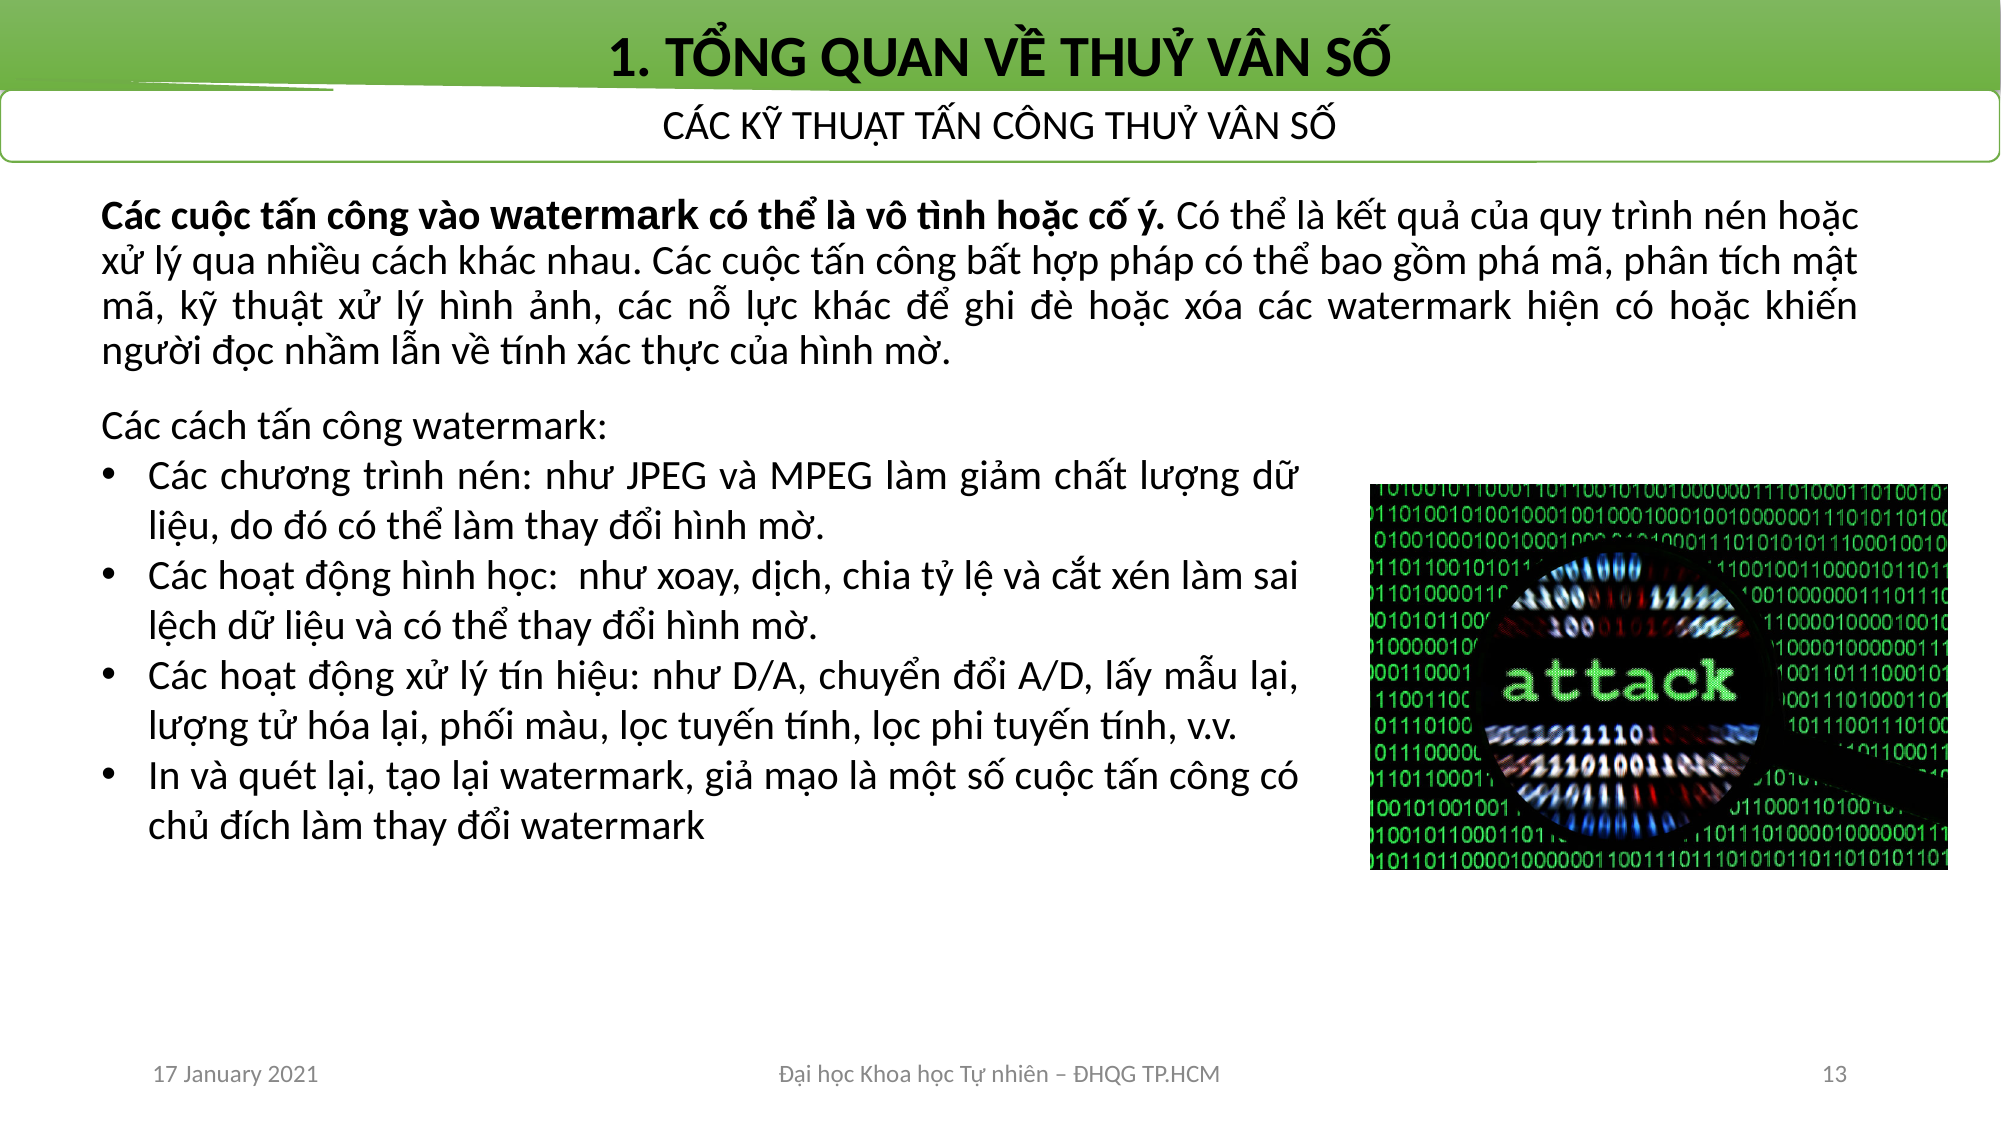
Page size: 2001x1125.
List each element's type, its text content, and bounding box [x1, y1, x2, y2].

picture [1370, 484, 1948, 870]
title 1. TỔNG QUAN VỀ THUỶ VÂN SỐ [0, 0, 2000, 89]
list CÁC KỸ THUẬT TẤN CÔNG THUỶ VÂN SỐ [0, 89, 2000, 162]
text_box Các cách tấn công watermark: Các chương trình nén: như JPEG và MPEG làm giảm chất lượng dữ liệu, do đó có thể làm thay đổi hình mờ. Các hoạt động hình học: như xoay, dịch, chia tỷ lệ và cắt xén làm sai lệch dữ liệu và có thể thay đổi hình mờ. Các hoạt động xử lý tín hiệu: như D/A, chuyển đổi A/D, lấy mẫu lại, lượng tử hóa lại, phối màu, lọc tuyến tính, lọc phi tuyến tính, v.v. In và quét lại, tạo lại watermark, giả mạo là một số cuộc tấn công có chủ đích làm thay đổi watermark [86, 390, 1316, 906]
footer Đại học Khoa học Tự nhiên – ĐHQG TP.HCM [662, 1042, 1338, 1103]
list Các cuộc tấn công vào watermark có thể là vô tình hoặc cố ý. Có thể là kết quả của quy trình nén hoặc xử lý qua nhiều cách khác nhau. Các cuộc tấn công bất hợp pháp có thể bao gồm phá mã, phân tích mật mã, kỹ thuật xử lý hình ảnh, các nỗ lực khác để ghi đè hoặc xóa các watermark hiện có hoặc khiến người đọc nhầm lẫn về tính xác thực của hình mờ. [86, 185, 1875, 393]
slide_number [137, 1042, 588, 1103]
slide_number ‹#› [1412, 1042, 1863, 1103]
